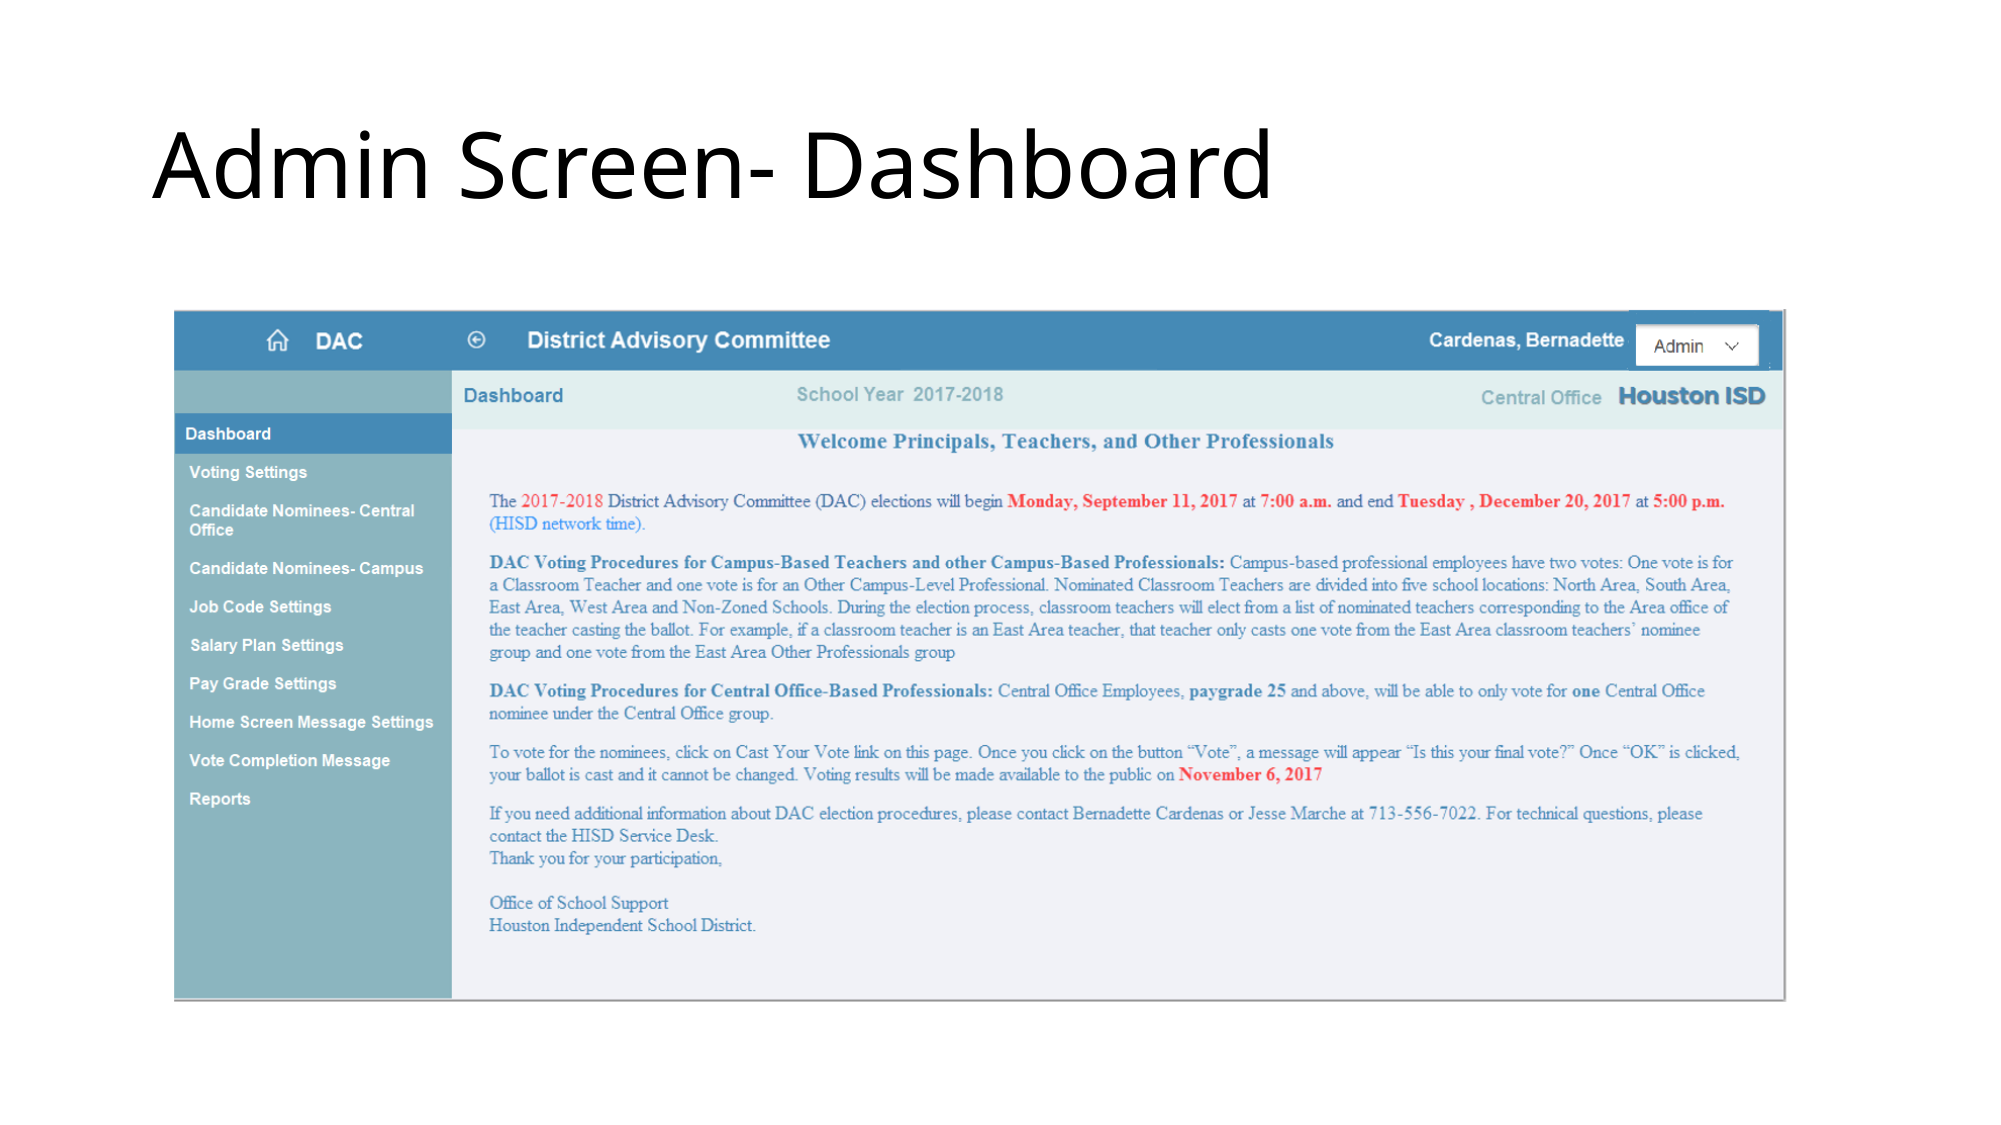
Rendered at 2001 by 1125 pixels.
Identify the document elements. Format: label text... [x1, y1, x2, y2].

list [159, 299, 1840, 1014]
title Admin Screen- Dashboard [137, 59, 1863, 278]
